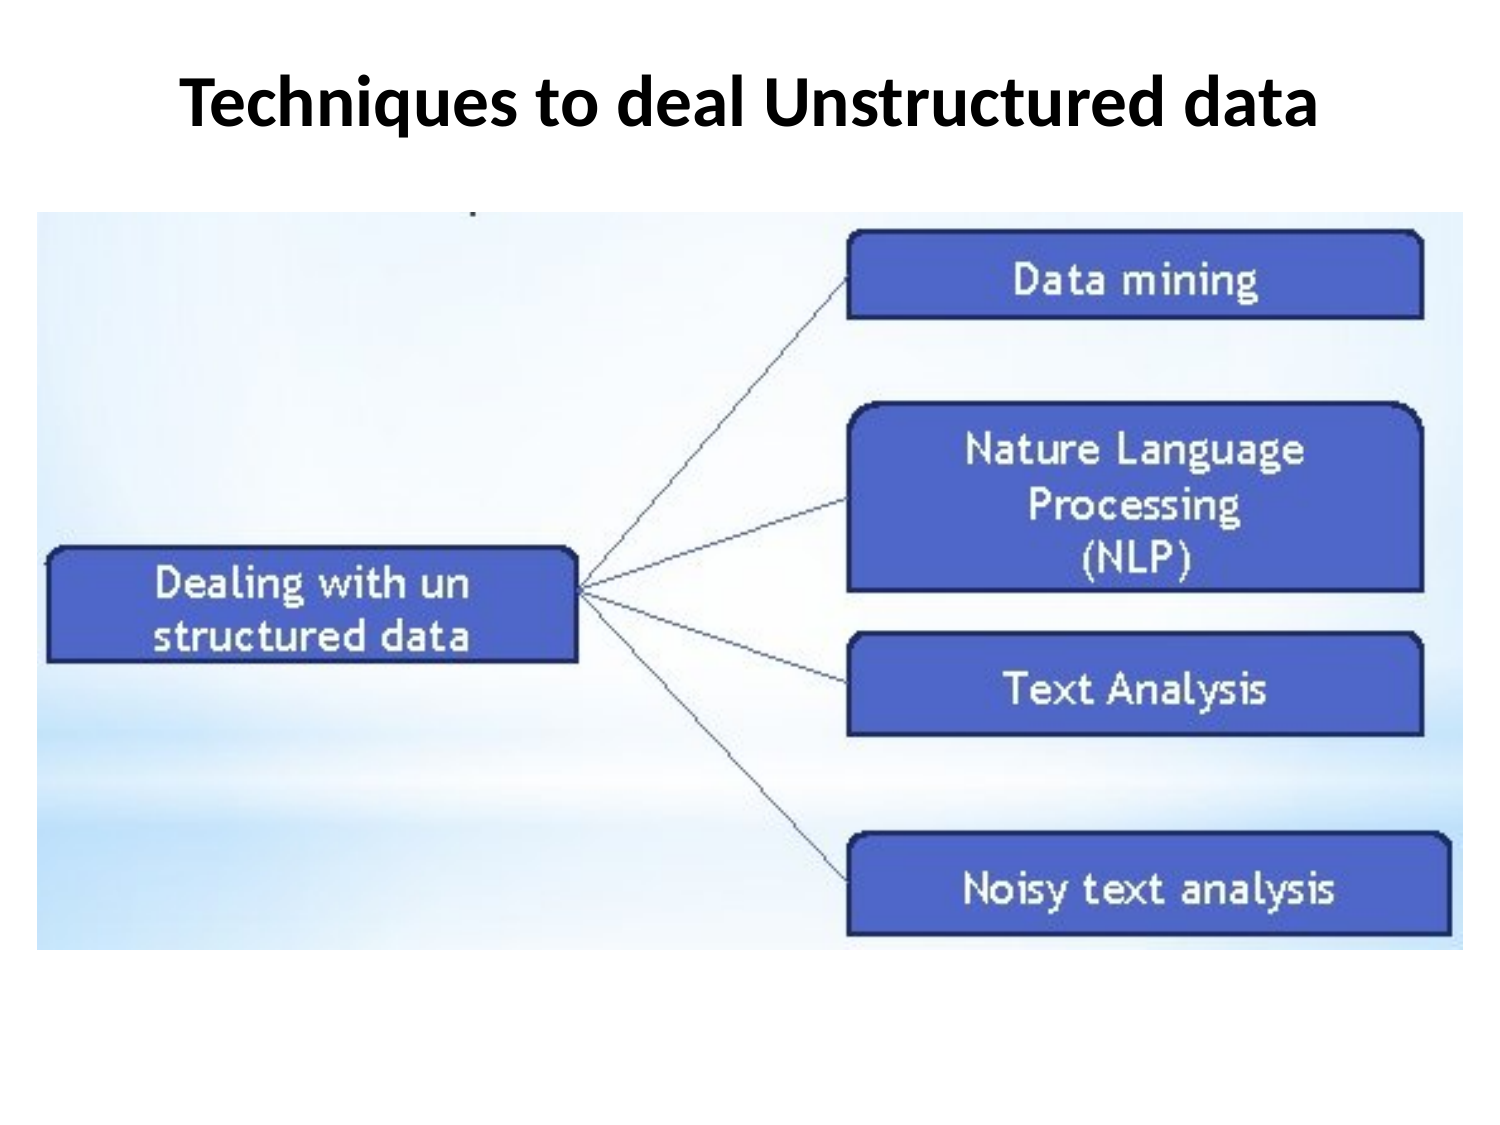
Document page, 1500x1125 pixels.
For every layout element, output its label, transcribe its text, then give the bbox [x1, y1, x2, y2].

title Techniques to deal Unstructured data [75, 45, 1425, 150]
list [36, 212, 1464, 950]
